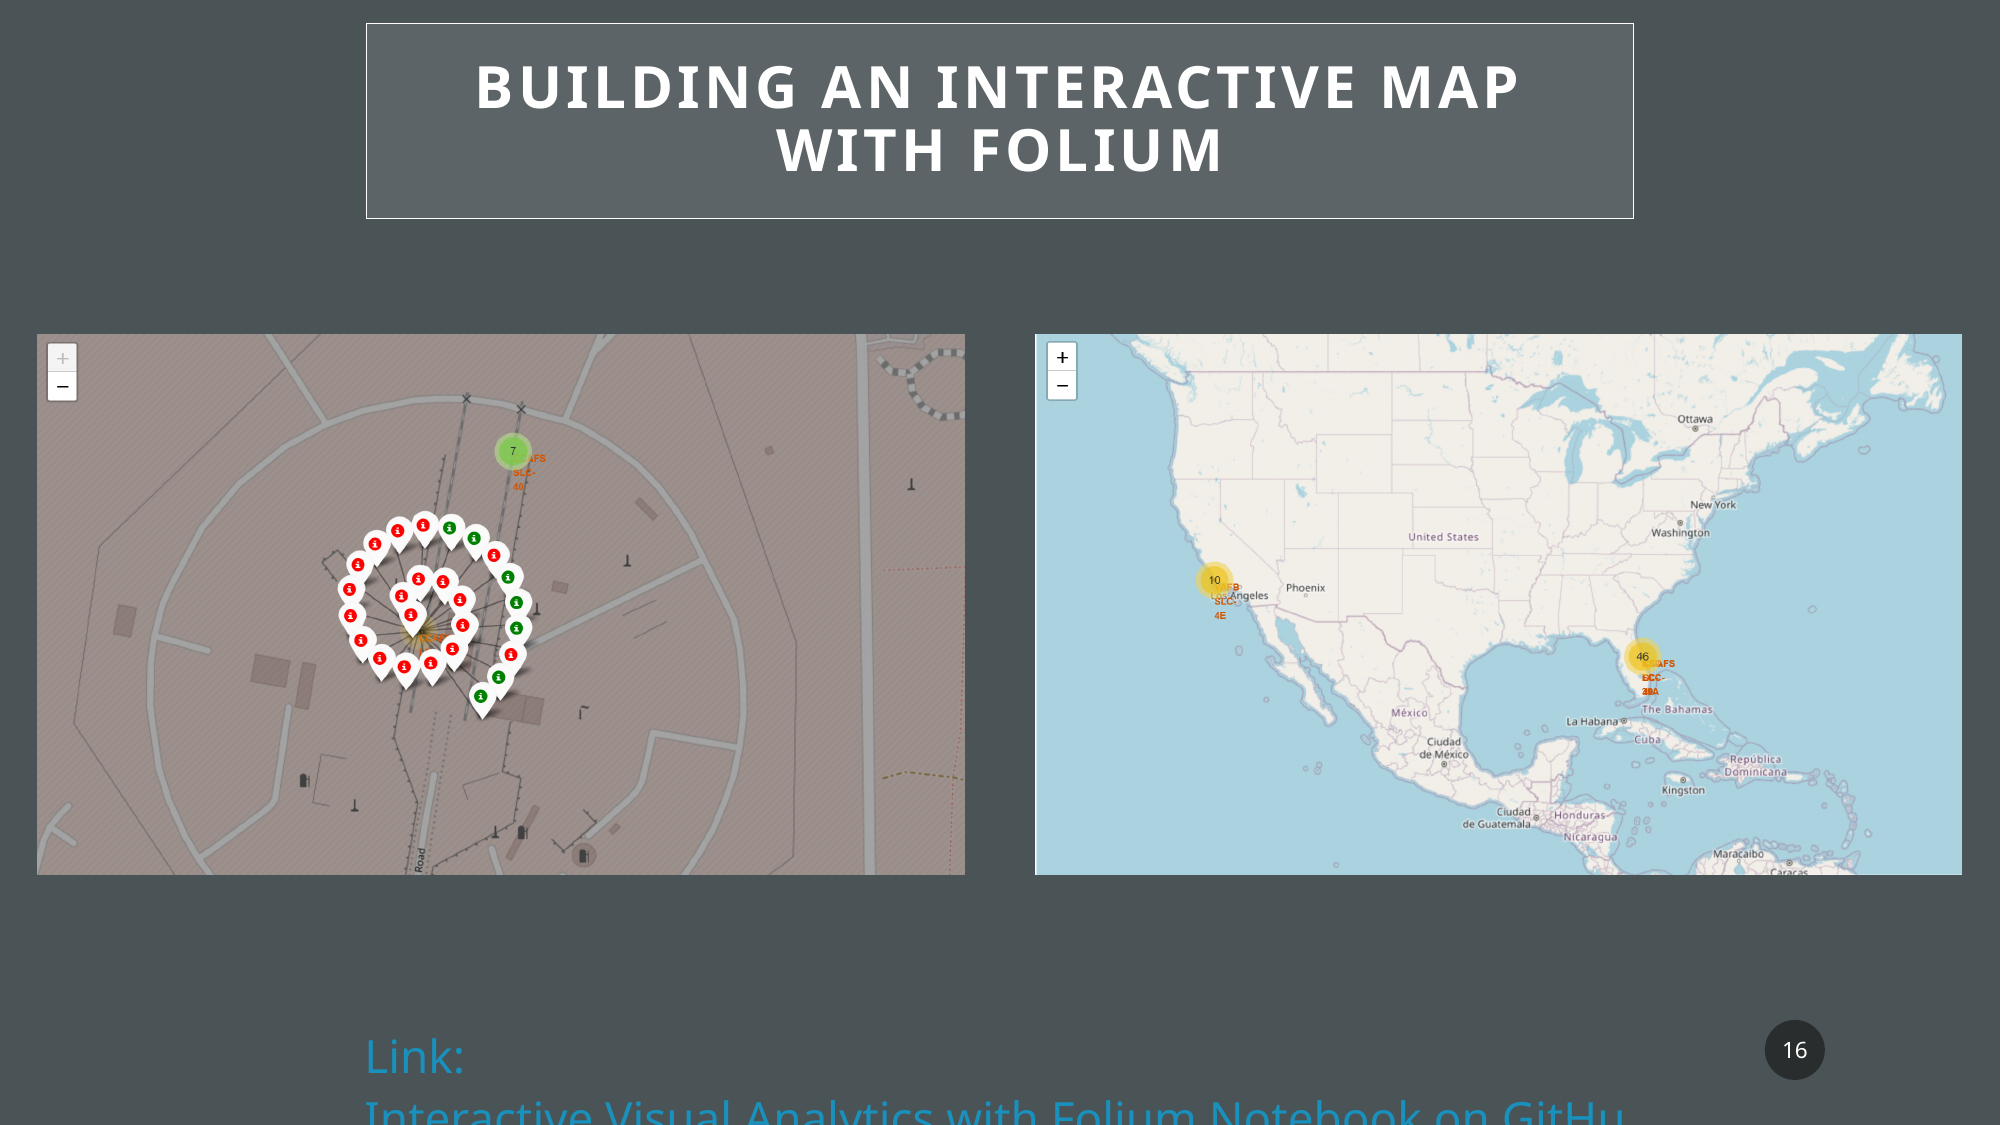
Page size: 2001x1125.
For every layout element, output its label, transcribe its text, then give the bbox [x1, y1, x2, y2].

text_box [109, 317, 1945, 1001]
text_box Link: Interactive Visual Analytics with Folium Notebook on GitHub [349, 1019, 1651, 1125]
text_box [0, 0, 2000, 1125]
picture [1035, 334, 1962, 875]
picture [36, 334, 965, 875]
slide_number 16 [1764, 1019, 1825, 1080]
text_box Building an interactive map with folium [366, 23, 1634, 219]
